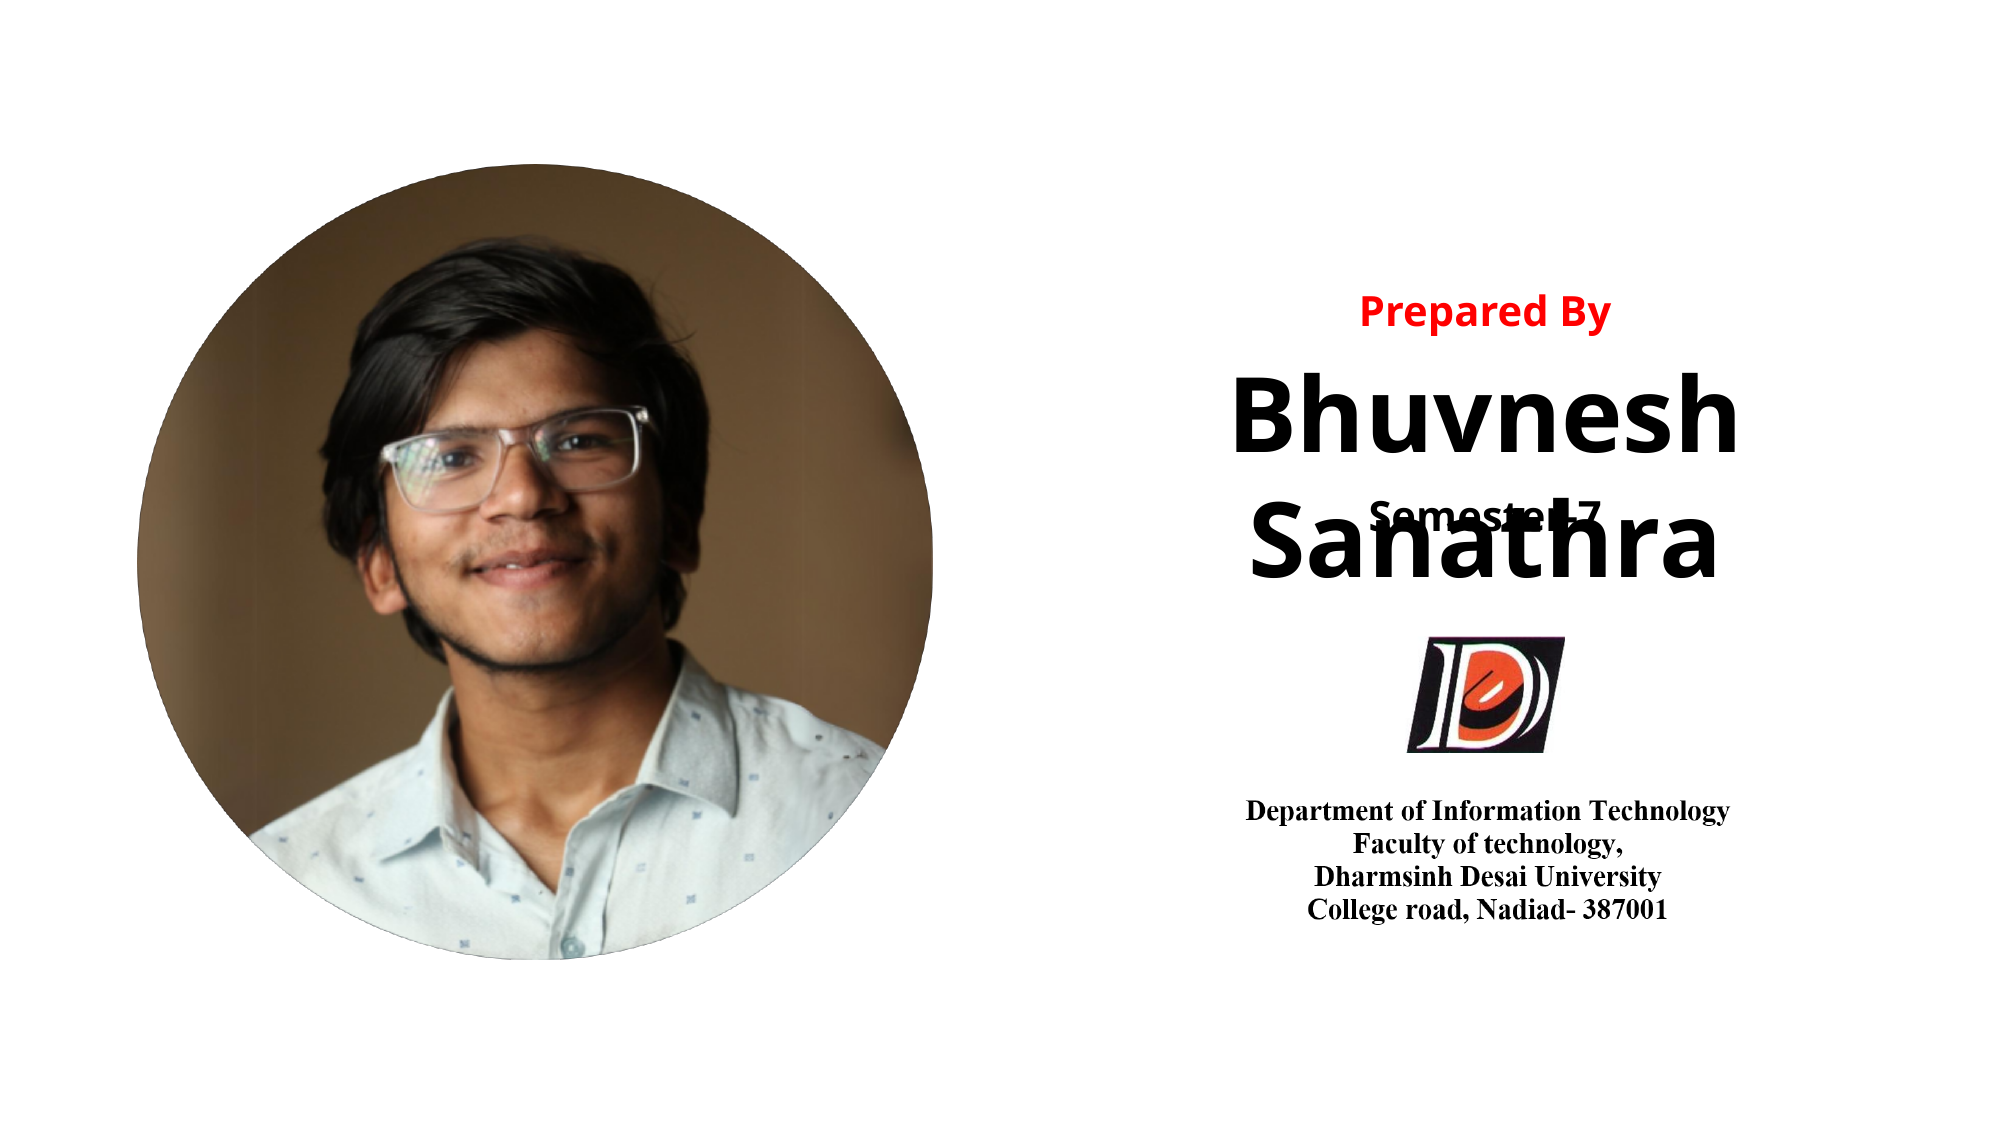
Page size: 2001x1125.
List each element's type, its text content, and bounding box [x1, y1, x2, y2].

picture [1188, 579, 1782, 960]
text_box Bhuvnesh Sanathra [999, 548, 1971, 606]
text_box Bhuvnesh Sanathra [999, 342, 1971, 482]
text_box Semester-7 [999, 482, 1971, 548]
picture [137, 164, 933, 960]
text_box Prepared By [999, 277, 1971, 342]
